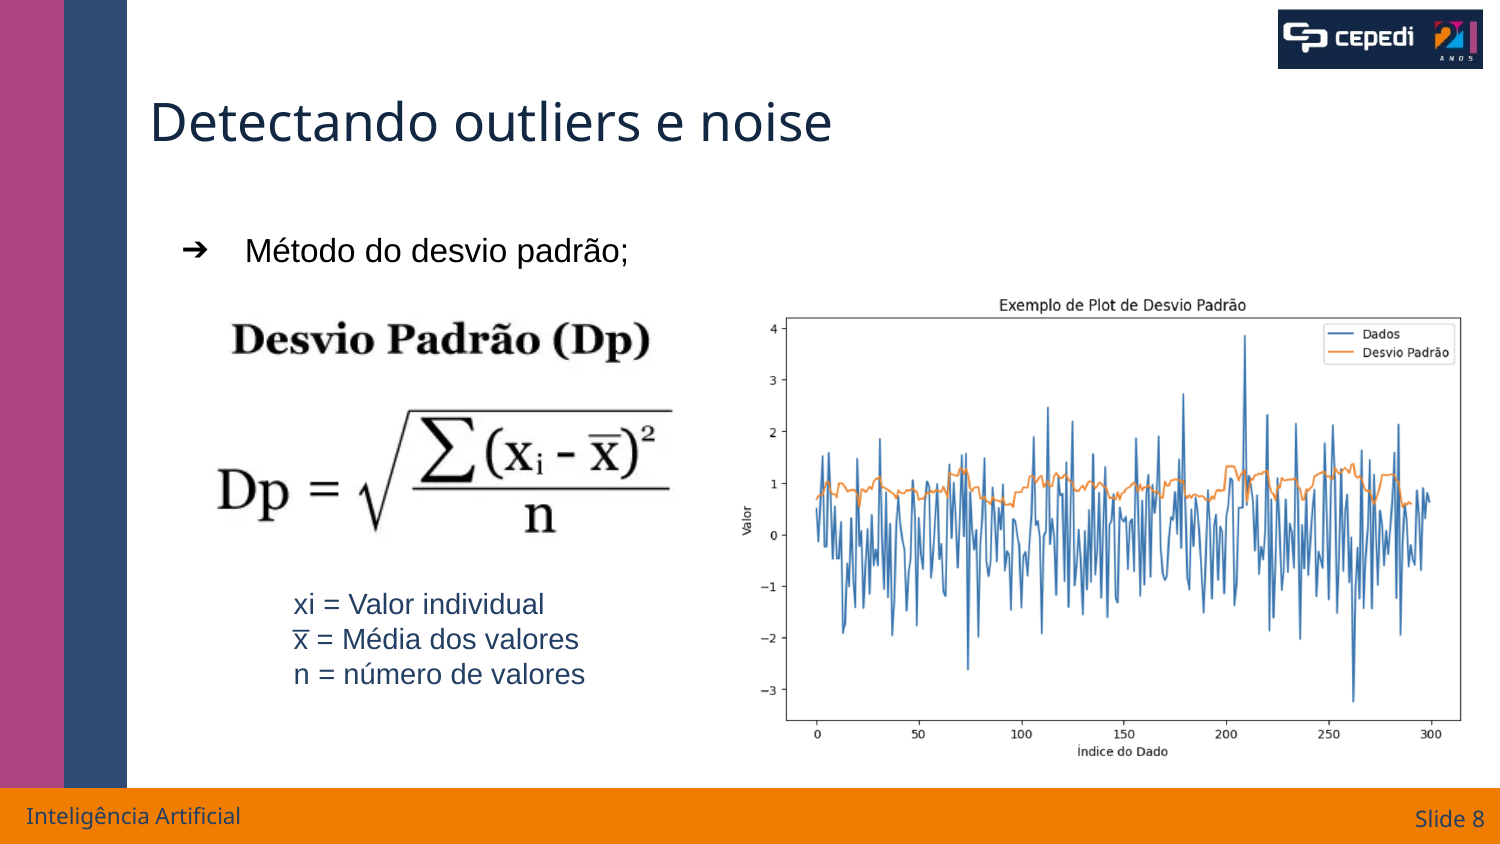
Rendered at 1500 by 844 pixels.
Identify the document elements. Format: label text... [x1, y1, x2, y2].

picture [0, 0, 1500, 844]
text_box Método do desvio padrão; [145, 194, 982, 285]
text_box xi = Valor individual x̅ = Média dos valores n = número de valores [278, 570, 605, 741]
subtitle Inteligência Artificial [11, 782, 677, 844]
title Detectando outliers e noise [134, 72, 1339, 167]
slide_number Slide ‹#› [1277, 789, 1500, 844]
